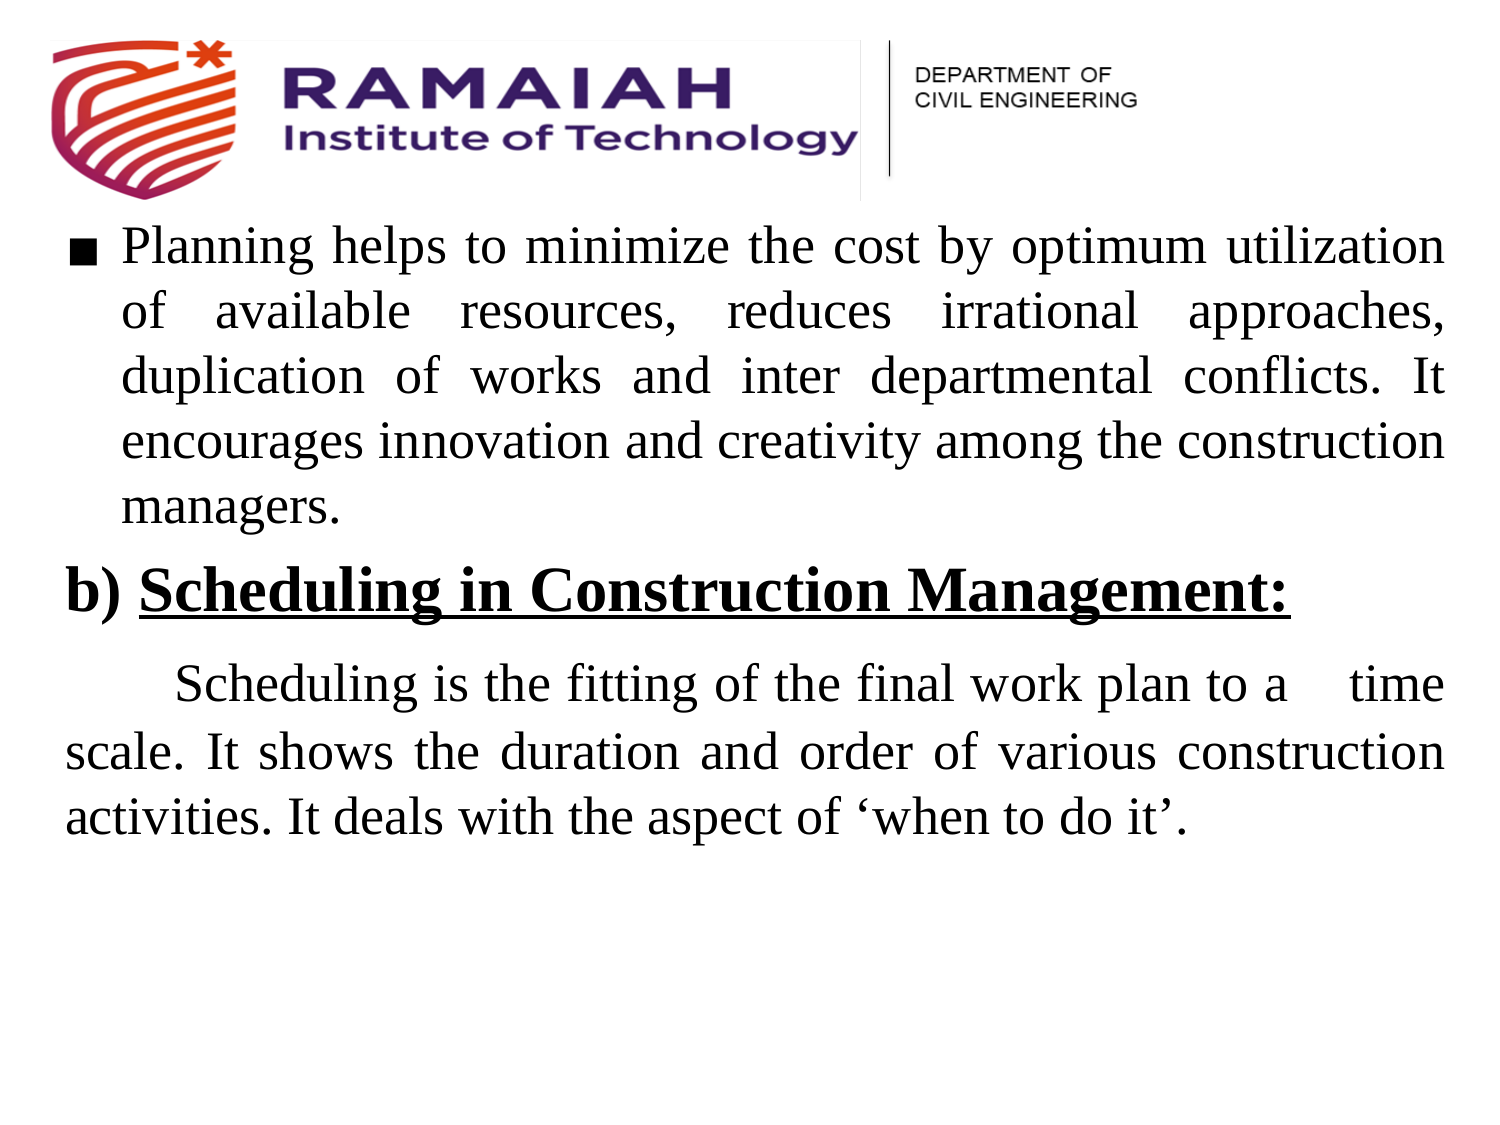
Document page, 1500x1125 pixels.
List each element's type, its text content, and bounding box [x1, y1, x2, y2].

picture [49, 37, 1488, 201]
list Planning helps to minimize the cost by optimum utilization of available resources, reduces irrational approaches, duplication of works and inter departmental conflicts. It encourages innovation and creativity among the construction managers. b) Scheduling in Construction Management: Scheduling is the fitting of the final work plan to a time scale. It shows the duration and order of various construction activities. It deals with the aspect of ‘when to do it’. [50, 209, 1463, 1063]
